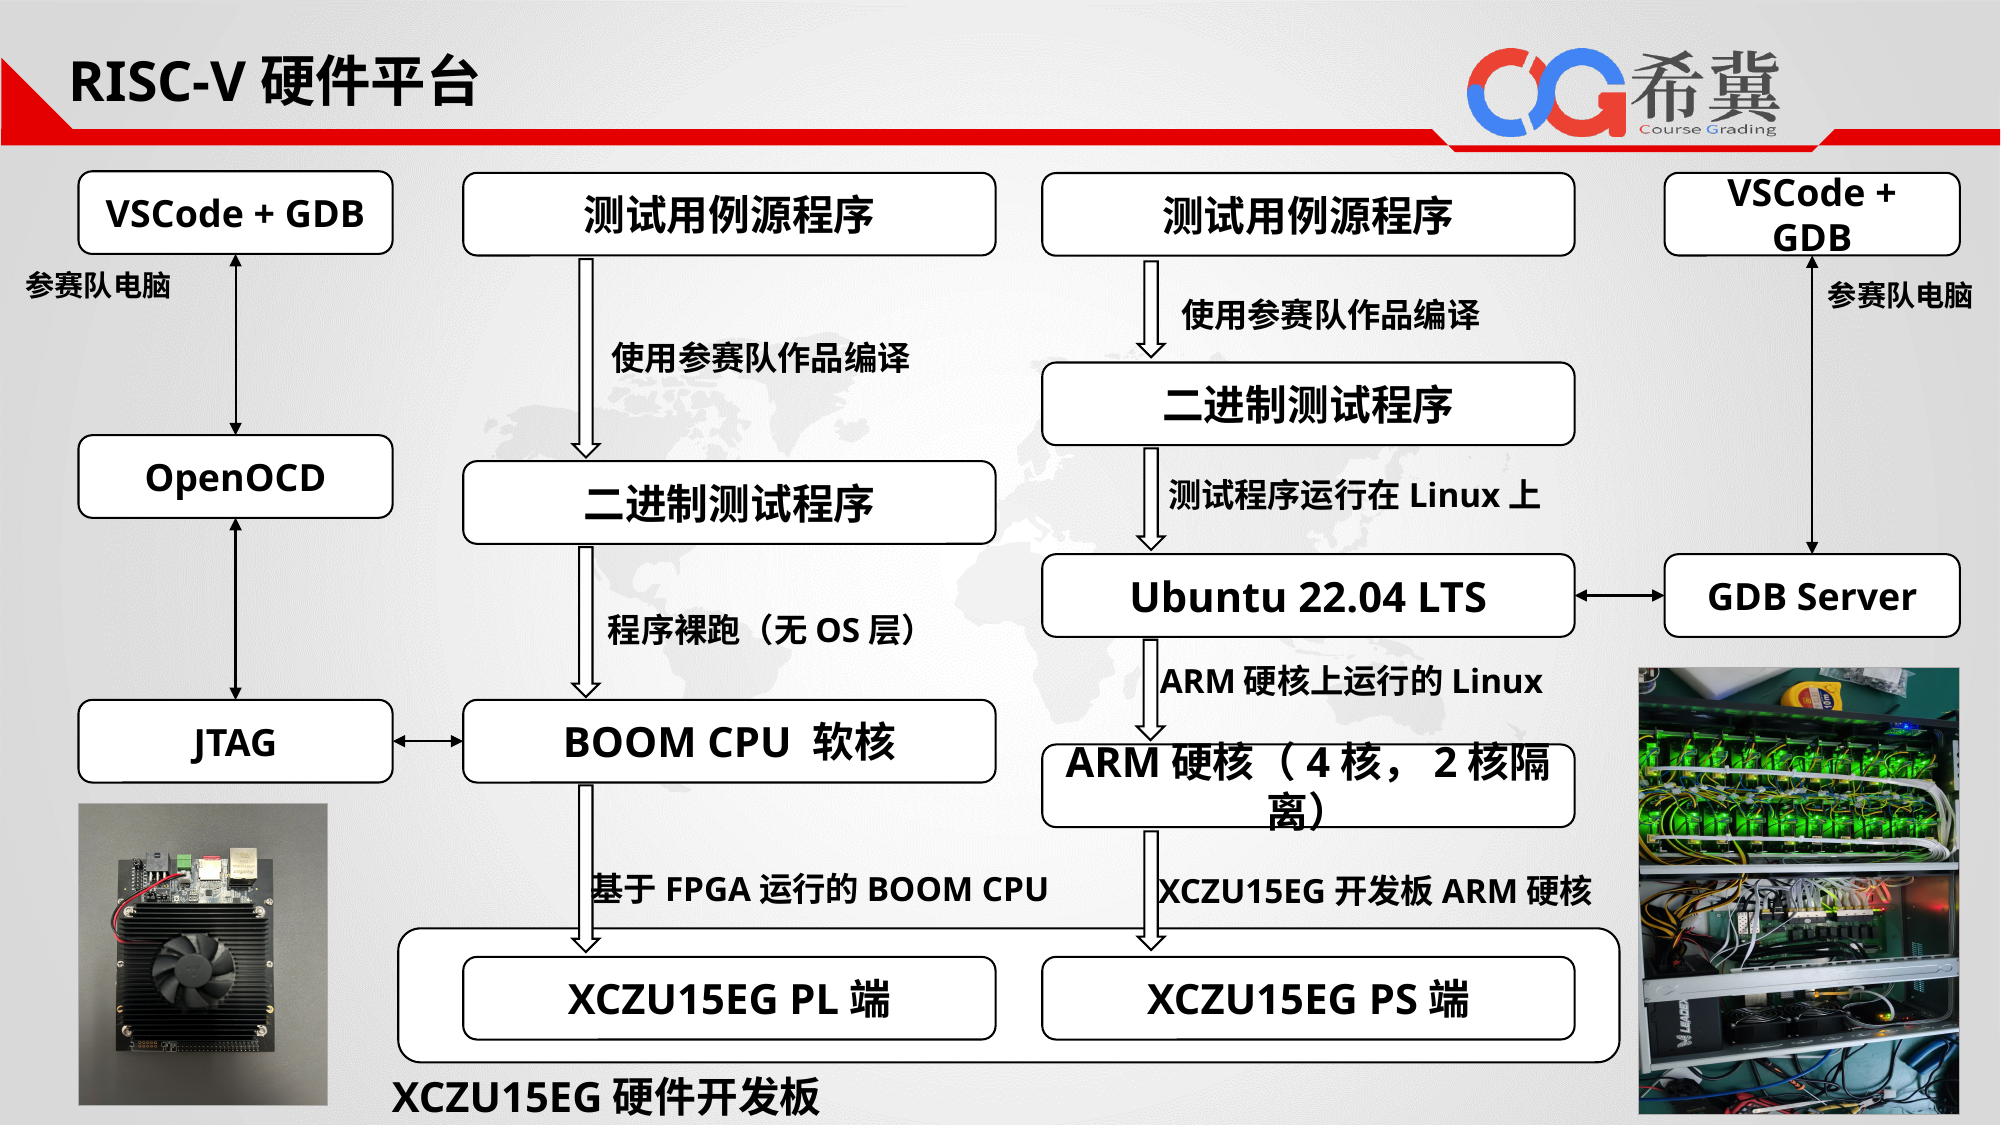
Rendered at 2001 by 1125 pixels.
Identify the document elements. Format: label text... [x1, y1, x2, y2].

text_box [1134, 638, 1167, 742]
text_box ARM硬核（4核，2核隔离） [1041, 743, 1576, 829]
text_box 程序裸跑（无OS层） [593, 602, 950, 657]
text_box GDB Server [1663, 553, 1961, 638]
text_box 测试程序运行在Linux上 [1159, 466, 1557, 521]
text_box 二进制测试程序 [462, 460, 997, 545]
text_box ARM硬核上运行的Linux [1144, 652, 1558, 708]
text_box VSCode + GDB [1663, 171, 1961, 257]
text_box OpenOCD [77, 434, 394, 519]
text_box BOOM CPU 软核 [462, 698, 997, 784]
text_box [570, 546, 602, 699]
text_box [570, 258, 602, 459]
text_box 参赛队电脑 [10, 259, 187, 310]
text_box [1135, 918, 1167, 952]
text_box 使用参赛队作品编译 [1166, 286, 1496, 342]
text_box JTAG [77, 698, 394, 784]
text_box [1135, 447, 1167, 552]
text_box 二进制测试程序 [1041, 361, 1576, 447]
text_box XCZU15EG开发板ARM硬核 [1143, 862, 1608, 918]
text_box [1135, 260, 1167, 359]
text_box 参赛队电脑 [1813, 269, 1990, 320]
text_box 测试用例源程序 [1041, 171, 1576, 257]
text_box Ubuntu 22.04 LTS [1041, 553, 1576, 638]
text_box 使用参赛队作品编译 [596, 329, 1004, 385]
picture [0, 0, 2000, 1125]
text_box VSCode + GDB [77, 170, 394, 255]
text_box [578, 784, 594, 861]
text_box RISC-V硬件平台 [39, 46, 512, 122]
text_box [1143, 830, 1159, 862]
text_box XCZU15EG硬件开发板 [377, 1063, 837, 1125]
text_box XCZU15EG PL端 [462, 955, 997, 1041]
text_box [570, 916, 602, 954]
text_box 基于FPGA运行的BOOM CPU [575, 861, 1065, 916]
text_box XCZU15EG PS端 [1041, 955, 1576, 1041]
text_box 测试用例源程序 [462, 171, 997, 257]
text_box [397, 927, 1621, 1064]
